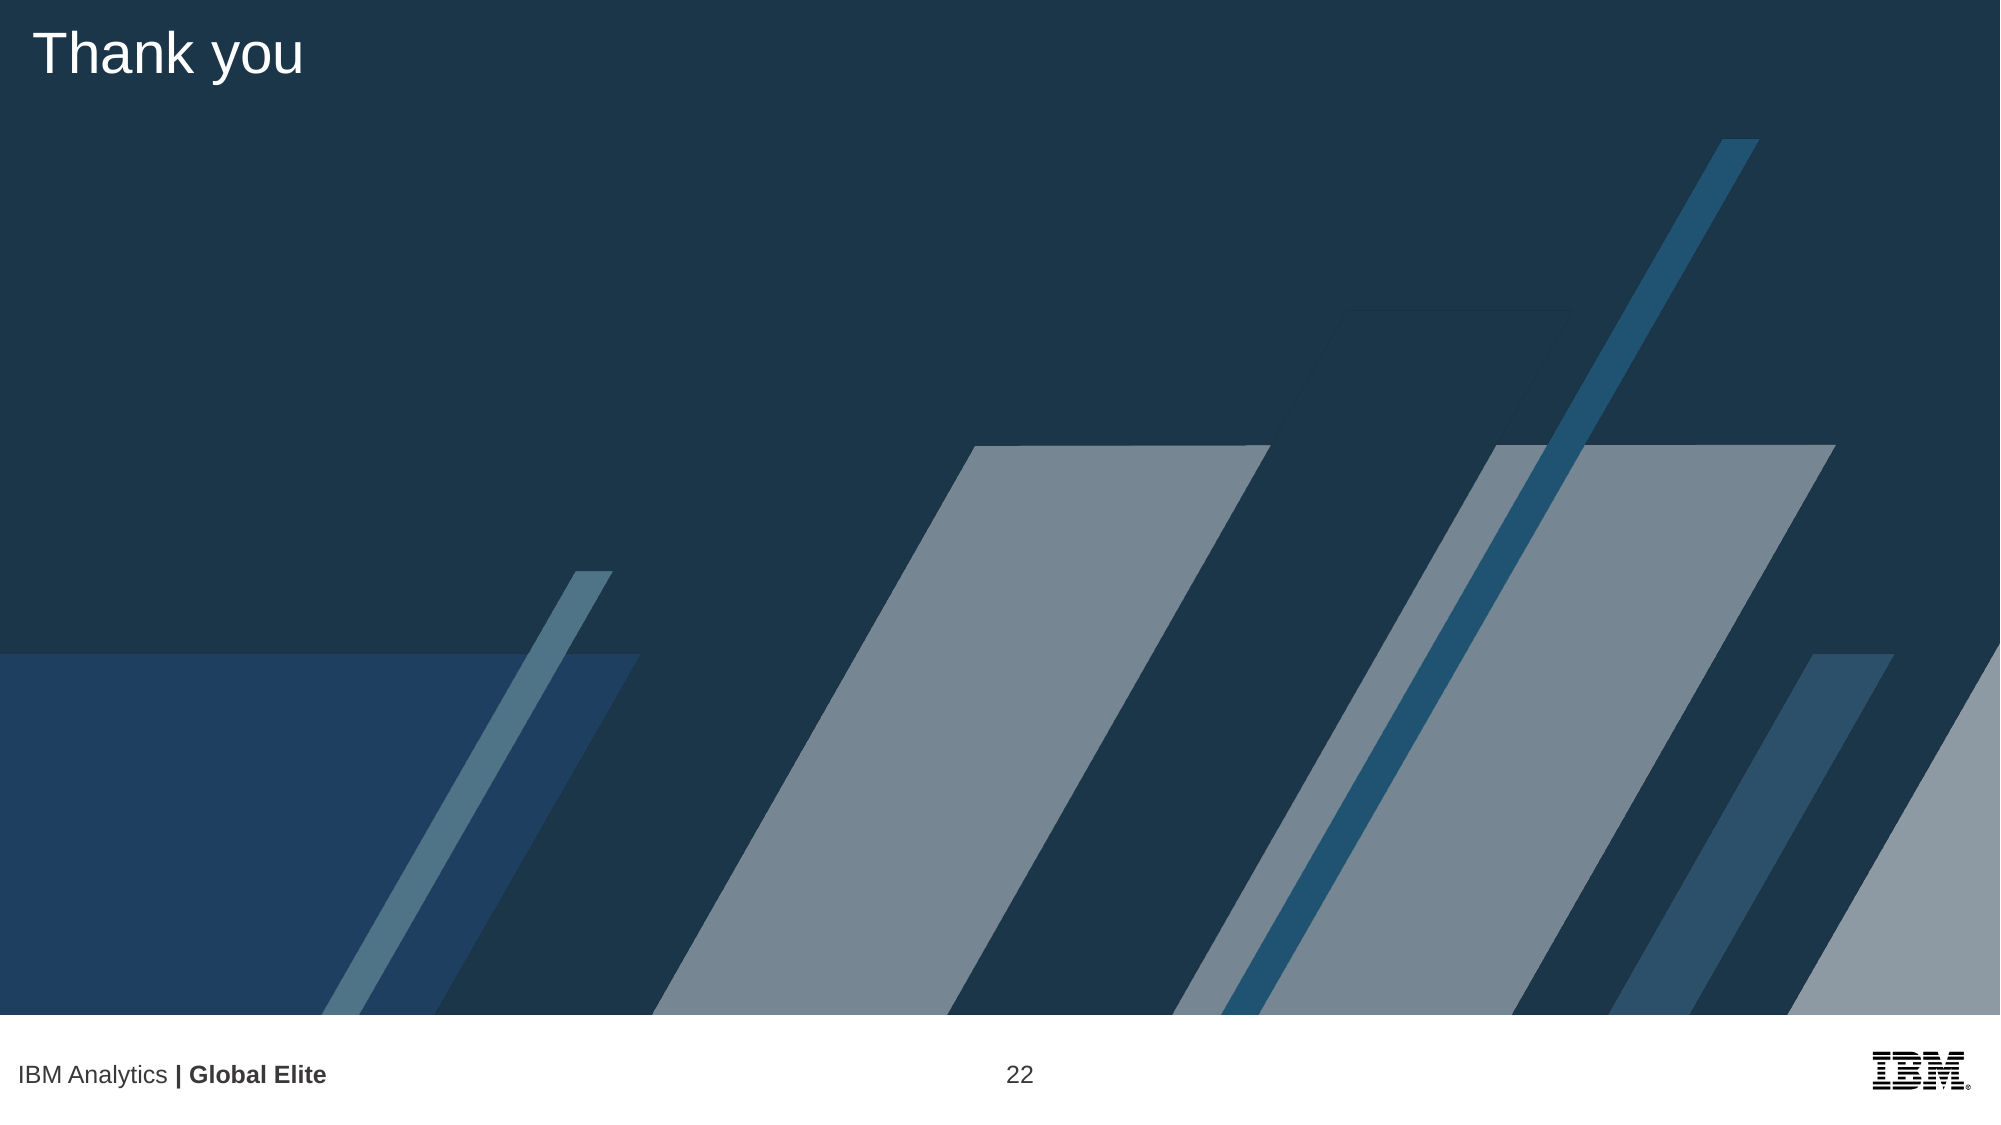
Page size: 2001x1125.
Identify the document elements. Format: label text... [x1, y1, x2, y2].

picture [0, 0, 2000, 1015]
list Thank you [18, 15, 879, 99]
text_box IBM Analytics | Global Elite [17, 1052, 468, 1094]
text_box 22 [980, 1052, 1076, 1094]
picture [1872, 1050, 1987, 1092]
